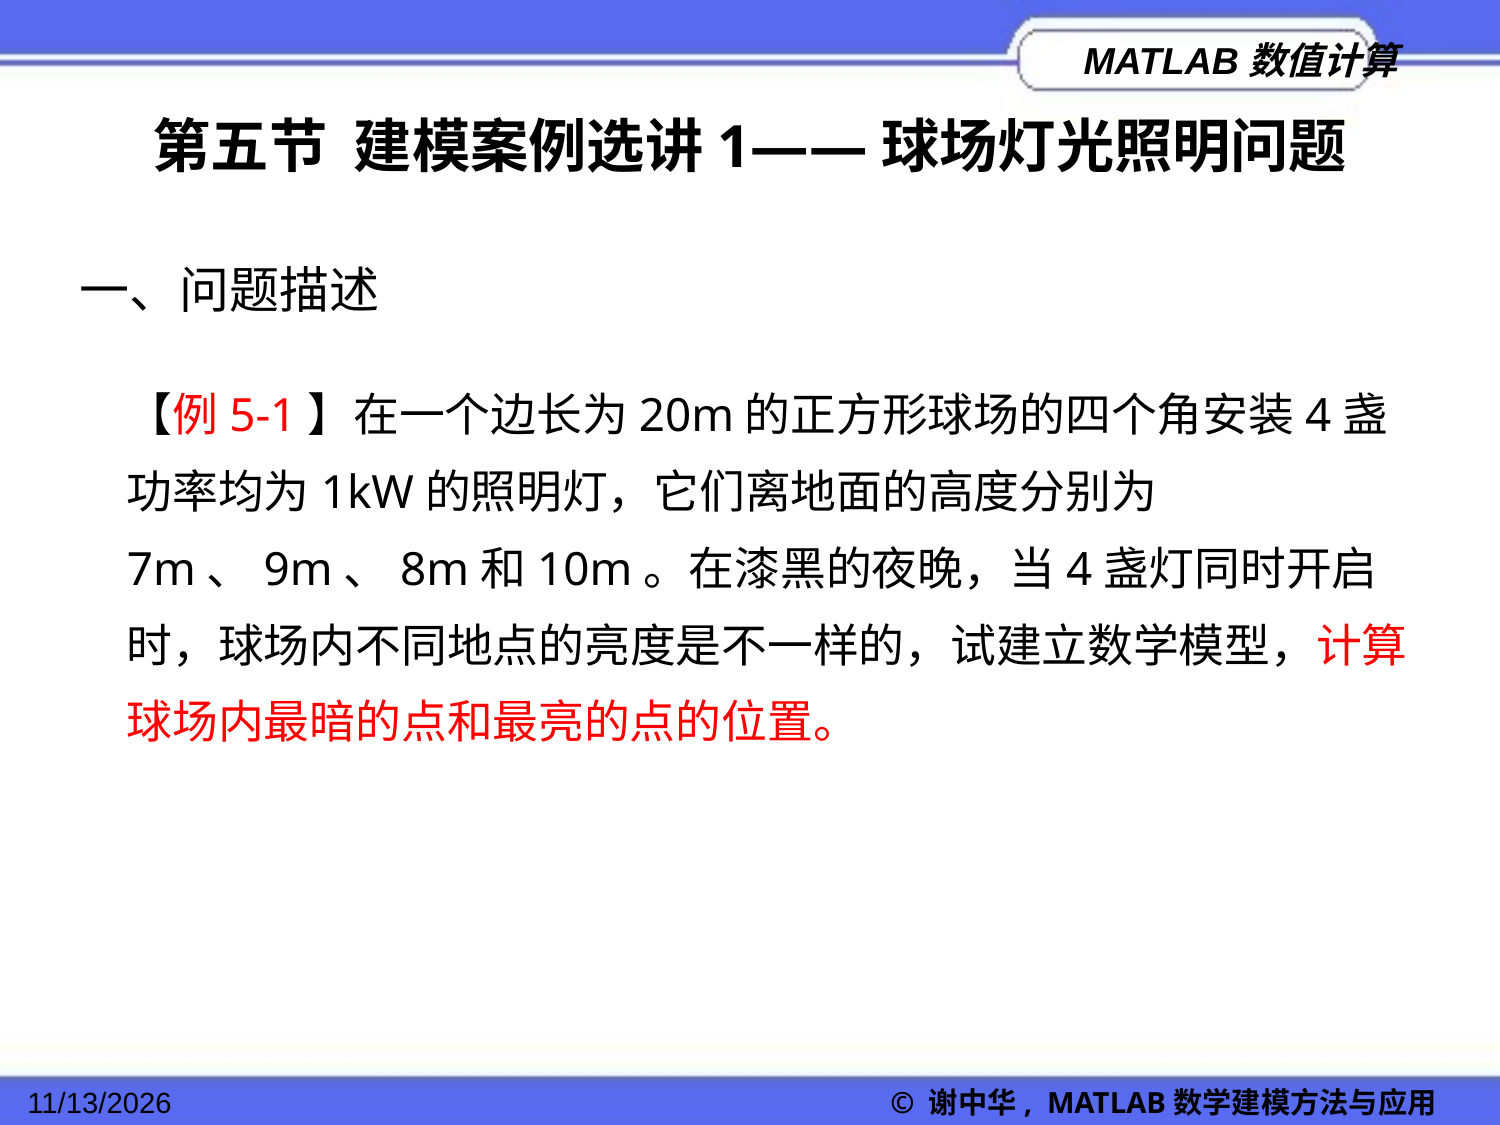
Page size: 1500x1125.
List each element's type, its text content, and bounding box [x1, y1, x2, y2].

footer © 谢中华, MATLAB数学建模方法与应用 [844, 1079, 1483, 1123]
picture [0, 0, 1500, 1125]
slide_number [12, 1079, 363, 1123]
text_box 【例5-1】在一个边长为20m的正方形球场的四个角安装4盏功率均为1kW的照明灯，它们离地面的高度分别为7m、9m、8m和10m。在漆黑的夜晚，当4盏灯同时开启时，球场内不同地点的亮度是不一样的，试建立数学模型，计算球场内最暗的点和最亮的点的位置。 [112, 356, 1435, 756]
text_box 一、问题描述 [64, 250, 1149, 326]
text_box 第五节 建模案例选讲1——球场灯光照明问题 [100, 101, 1400, 187]
